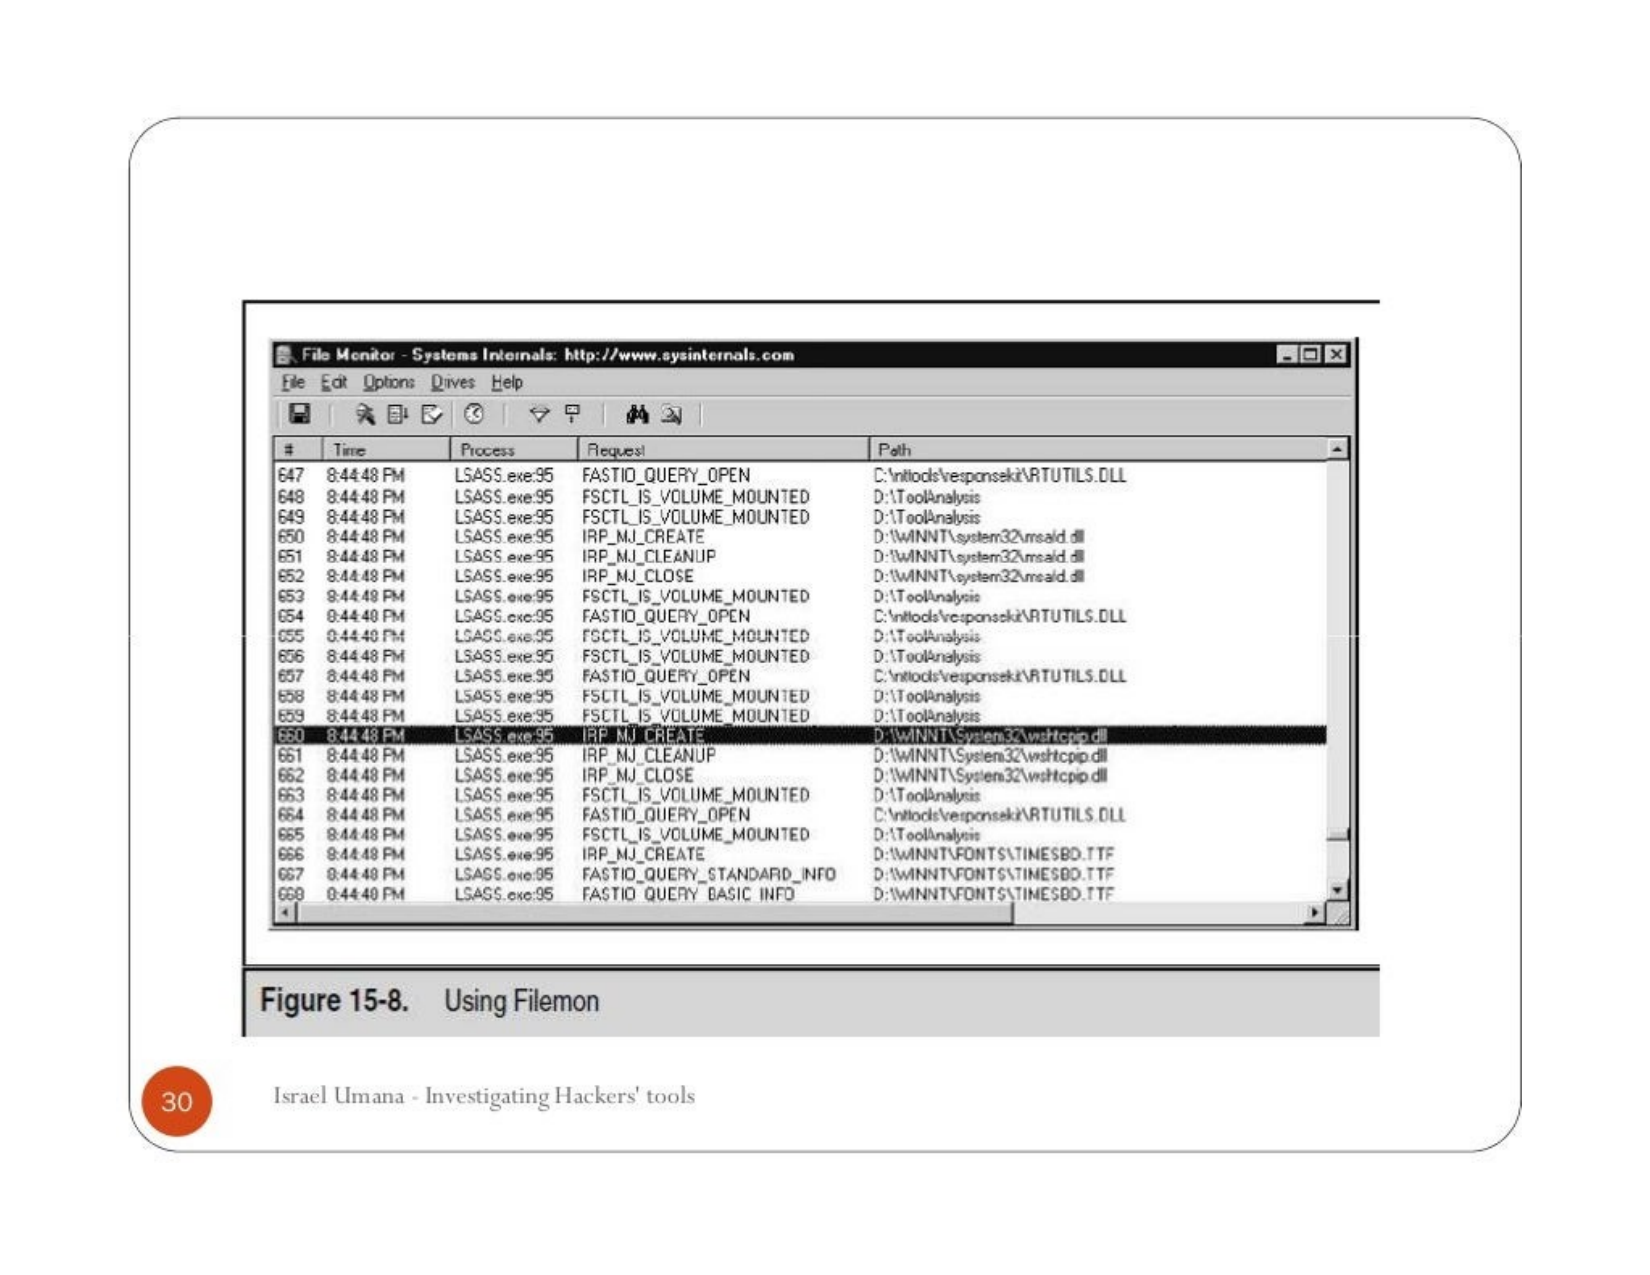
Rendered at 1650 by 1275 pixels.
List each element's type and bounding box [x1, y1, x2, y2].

picture [115, 105, 1522, 1164]
